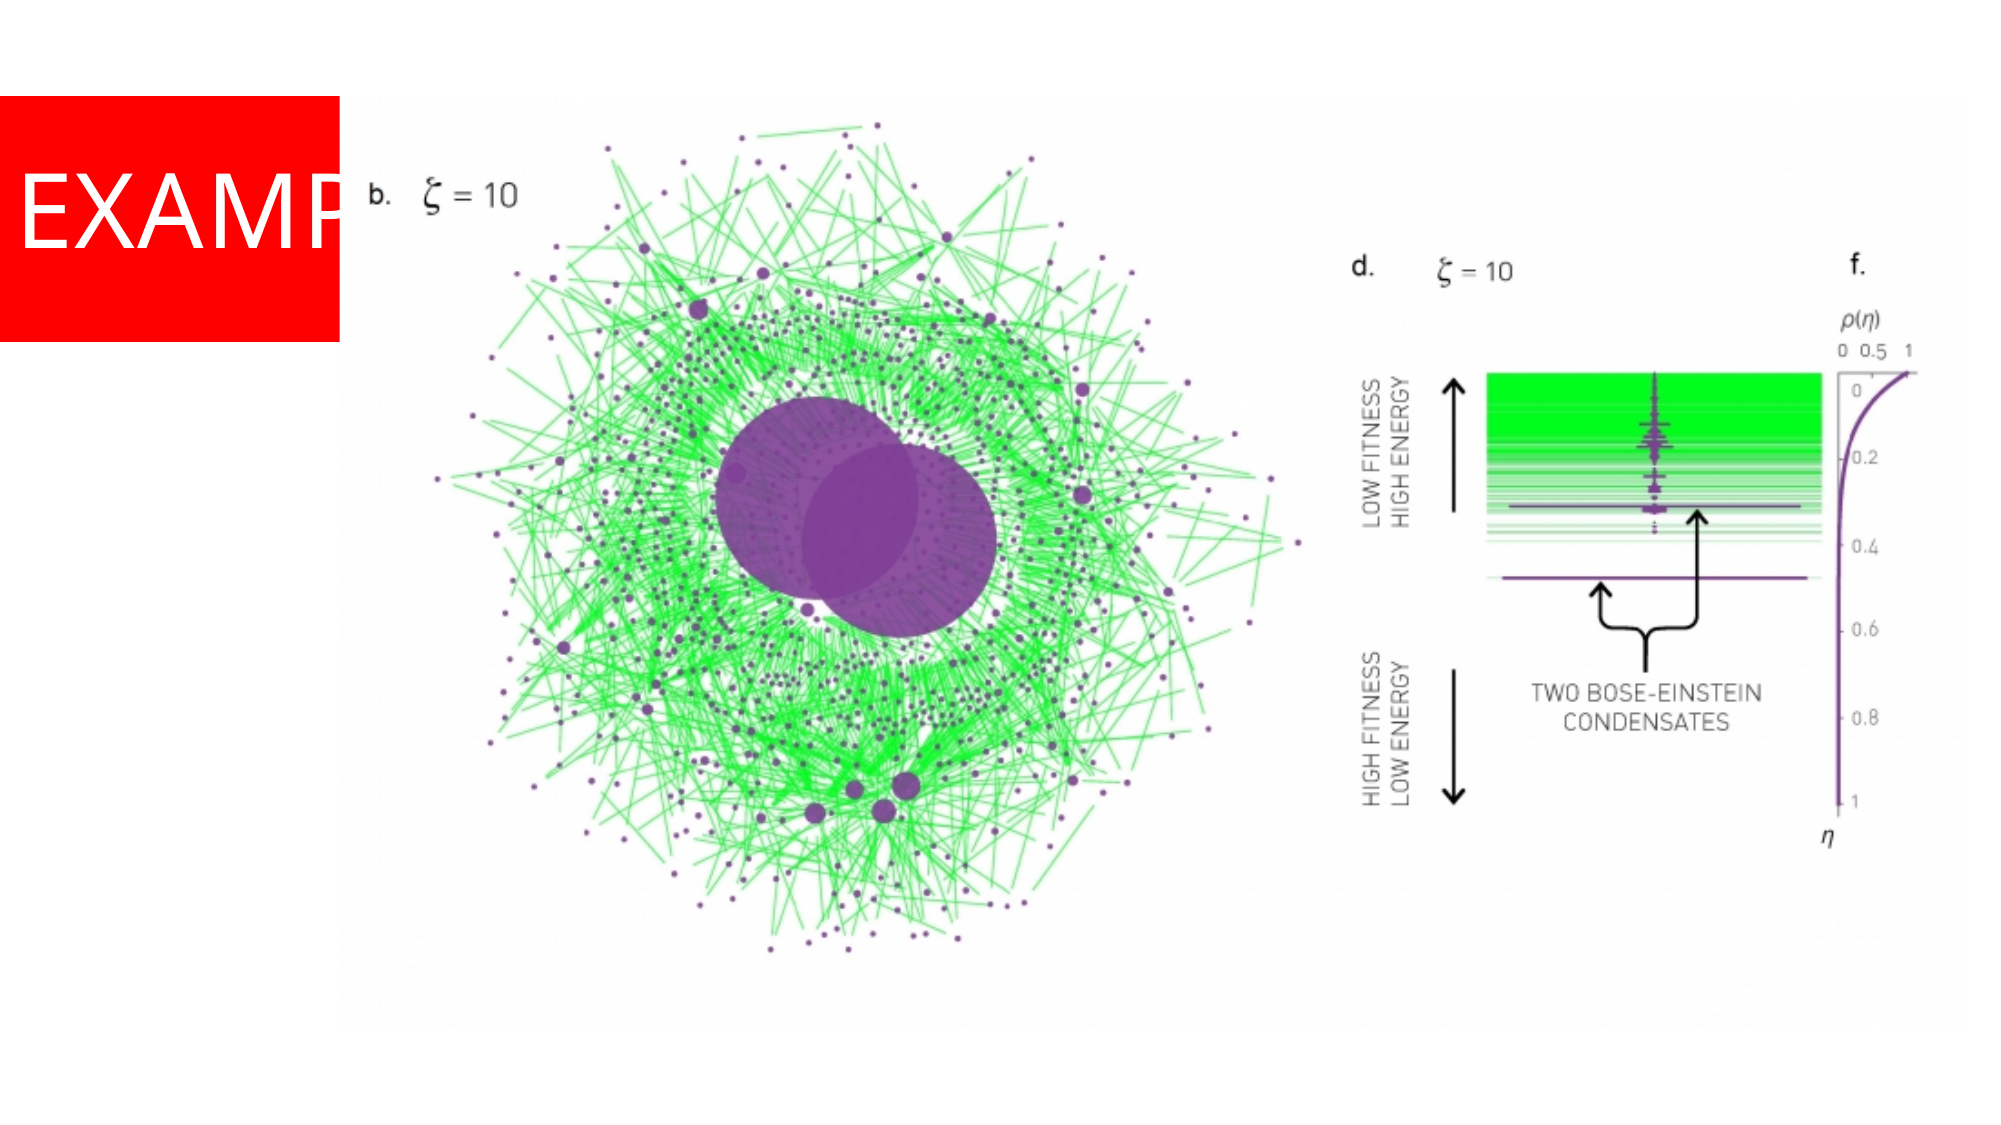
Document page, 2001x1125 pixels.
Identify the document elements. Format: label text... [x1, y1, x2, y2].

title Example [0, 96, 334, 342]
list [339, 95, 1967, 1027]
